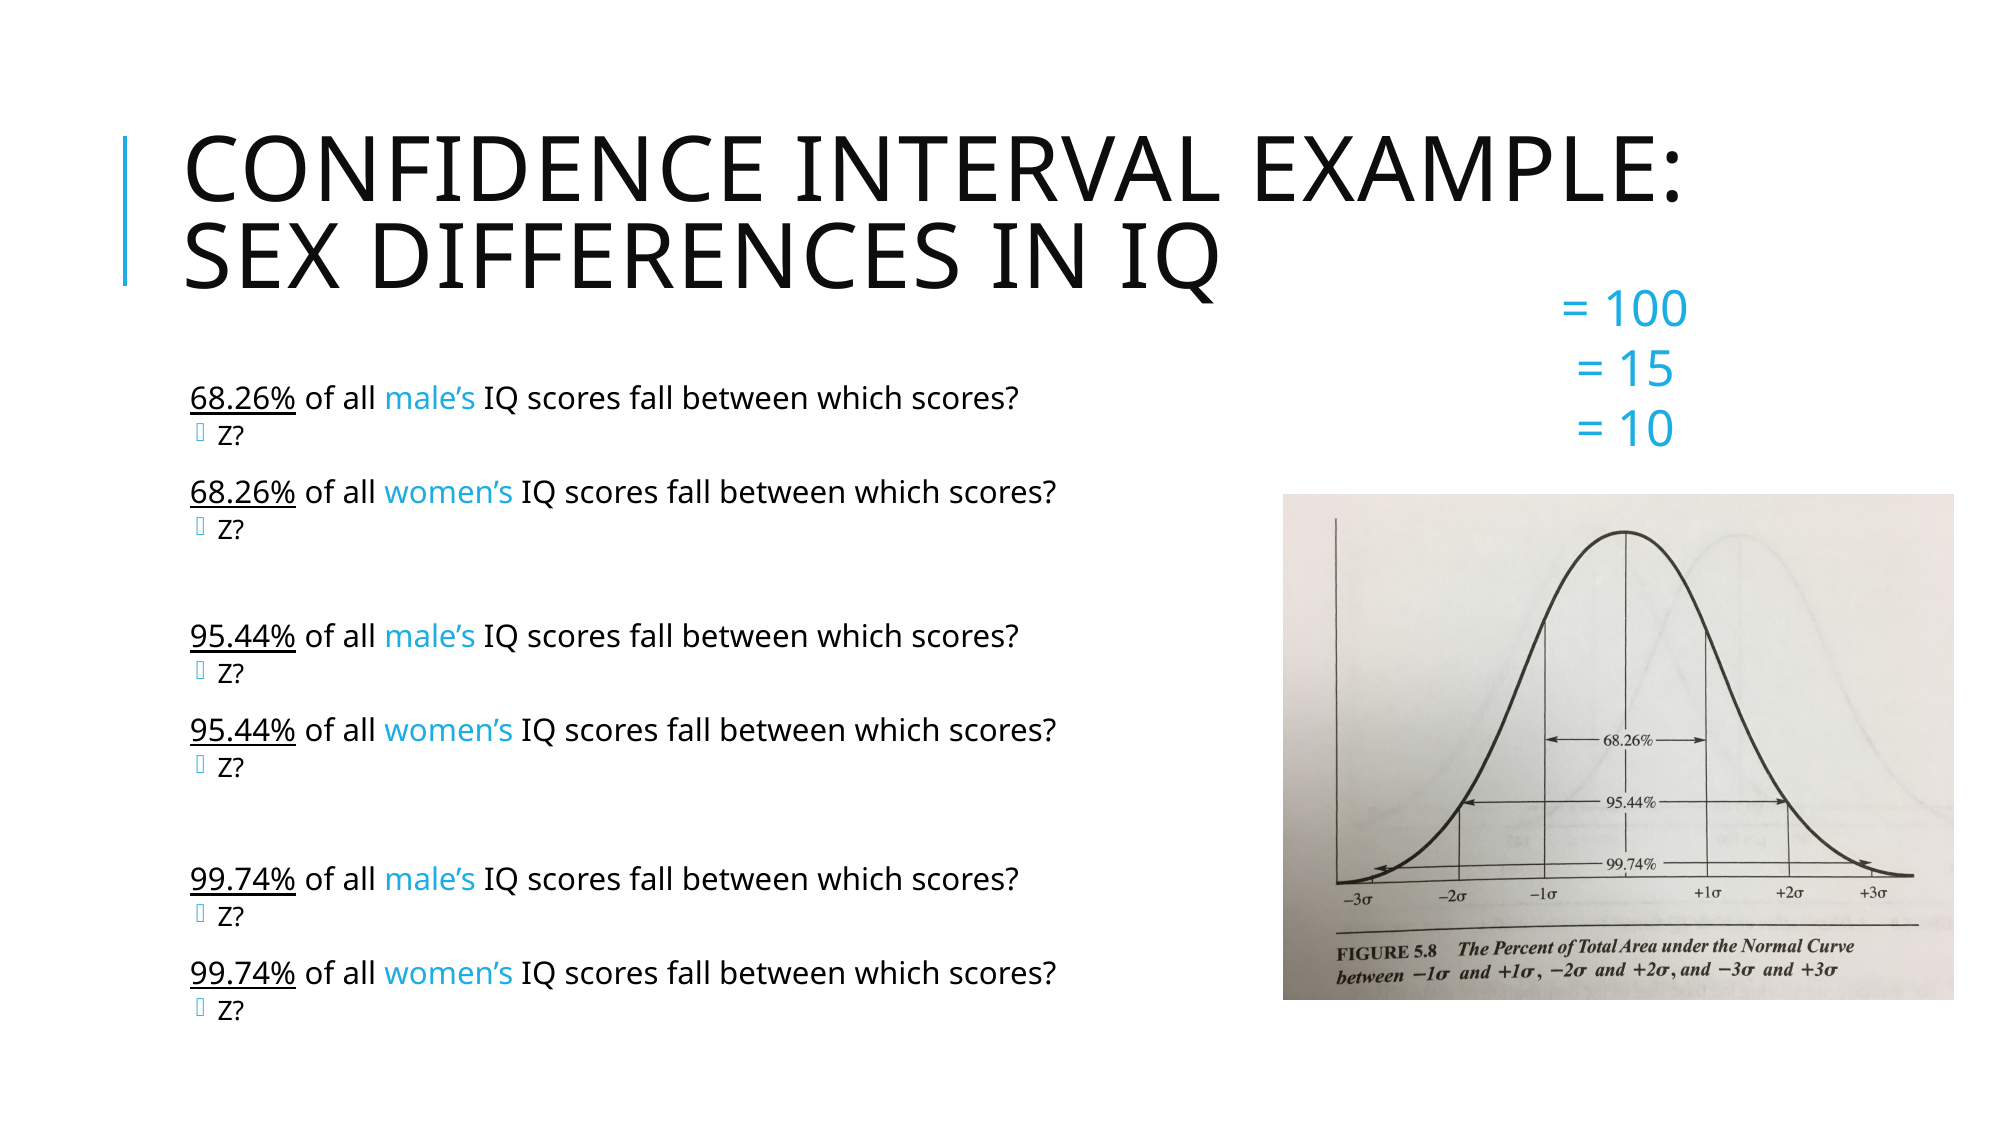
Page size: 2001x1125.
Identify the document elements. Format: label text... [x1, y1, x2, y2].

list 68.26% of all male’s IQ scores fall between which scores? Z? 68.26% of all women’s IQ scores fall between which scores? Z? 95.44% of all male’s IQ scores fall between which scores? Z? 95.44% of all women’s IQ scores fall between which scores? Z? 99.74% of all male’s IQ scores fall between which scores? Z? 99.74% of all women’s IQ scores fall between which scores? Z? [168, 375, 1763, 1035]
title Confidence Interval Example: Sex Differences in IQ [168, 96, 1763, 342]
picture [1283, 494, 1955, 1001]
